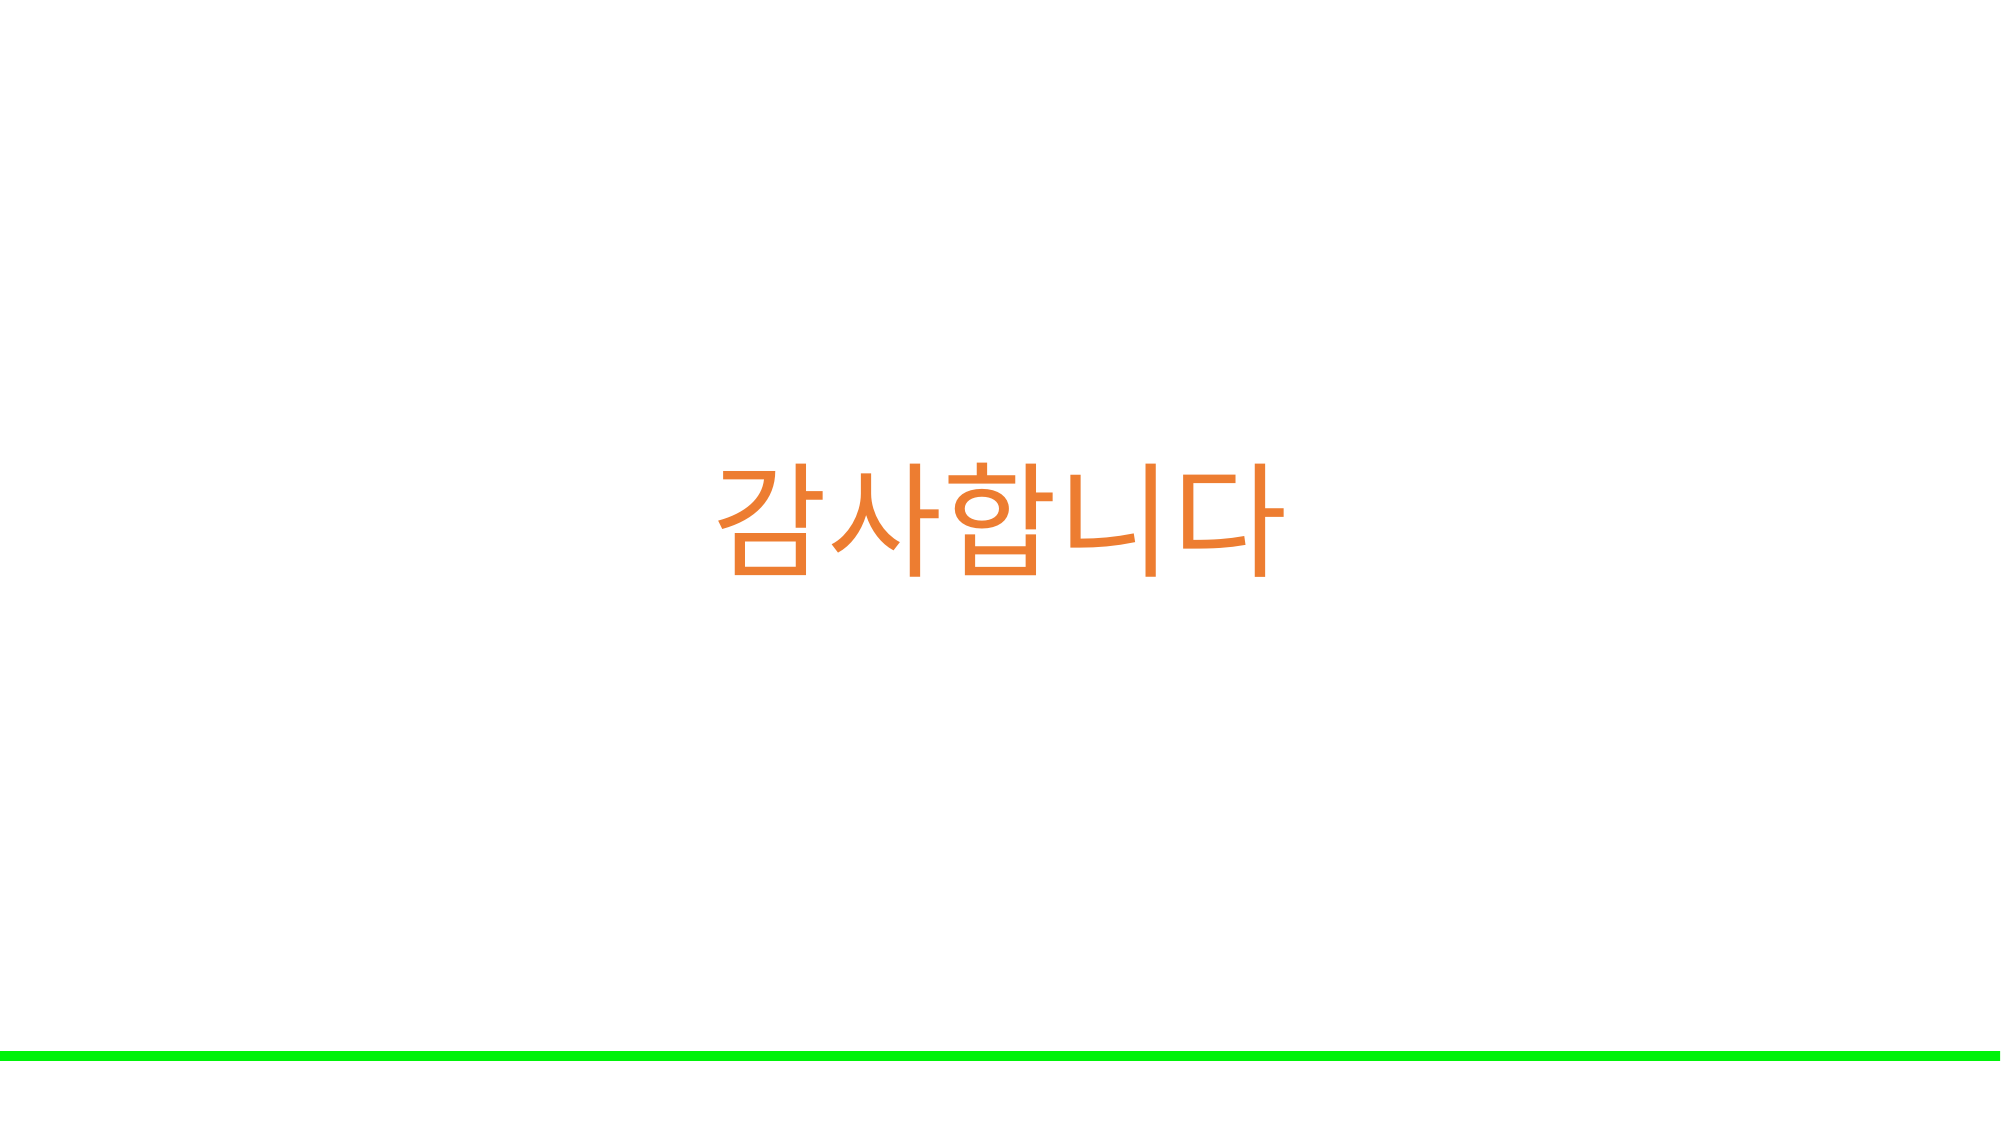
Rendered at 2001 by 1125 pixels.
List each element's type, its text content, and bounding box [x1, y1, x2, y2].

text_box 감사합니다 [249, 419, 1750, 603]
